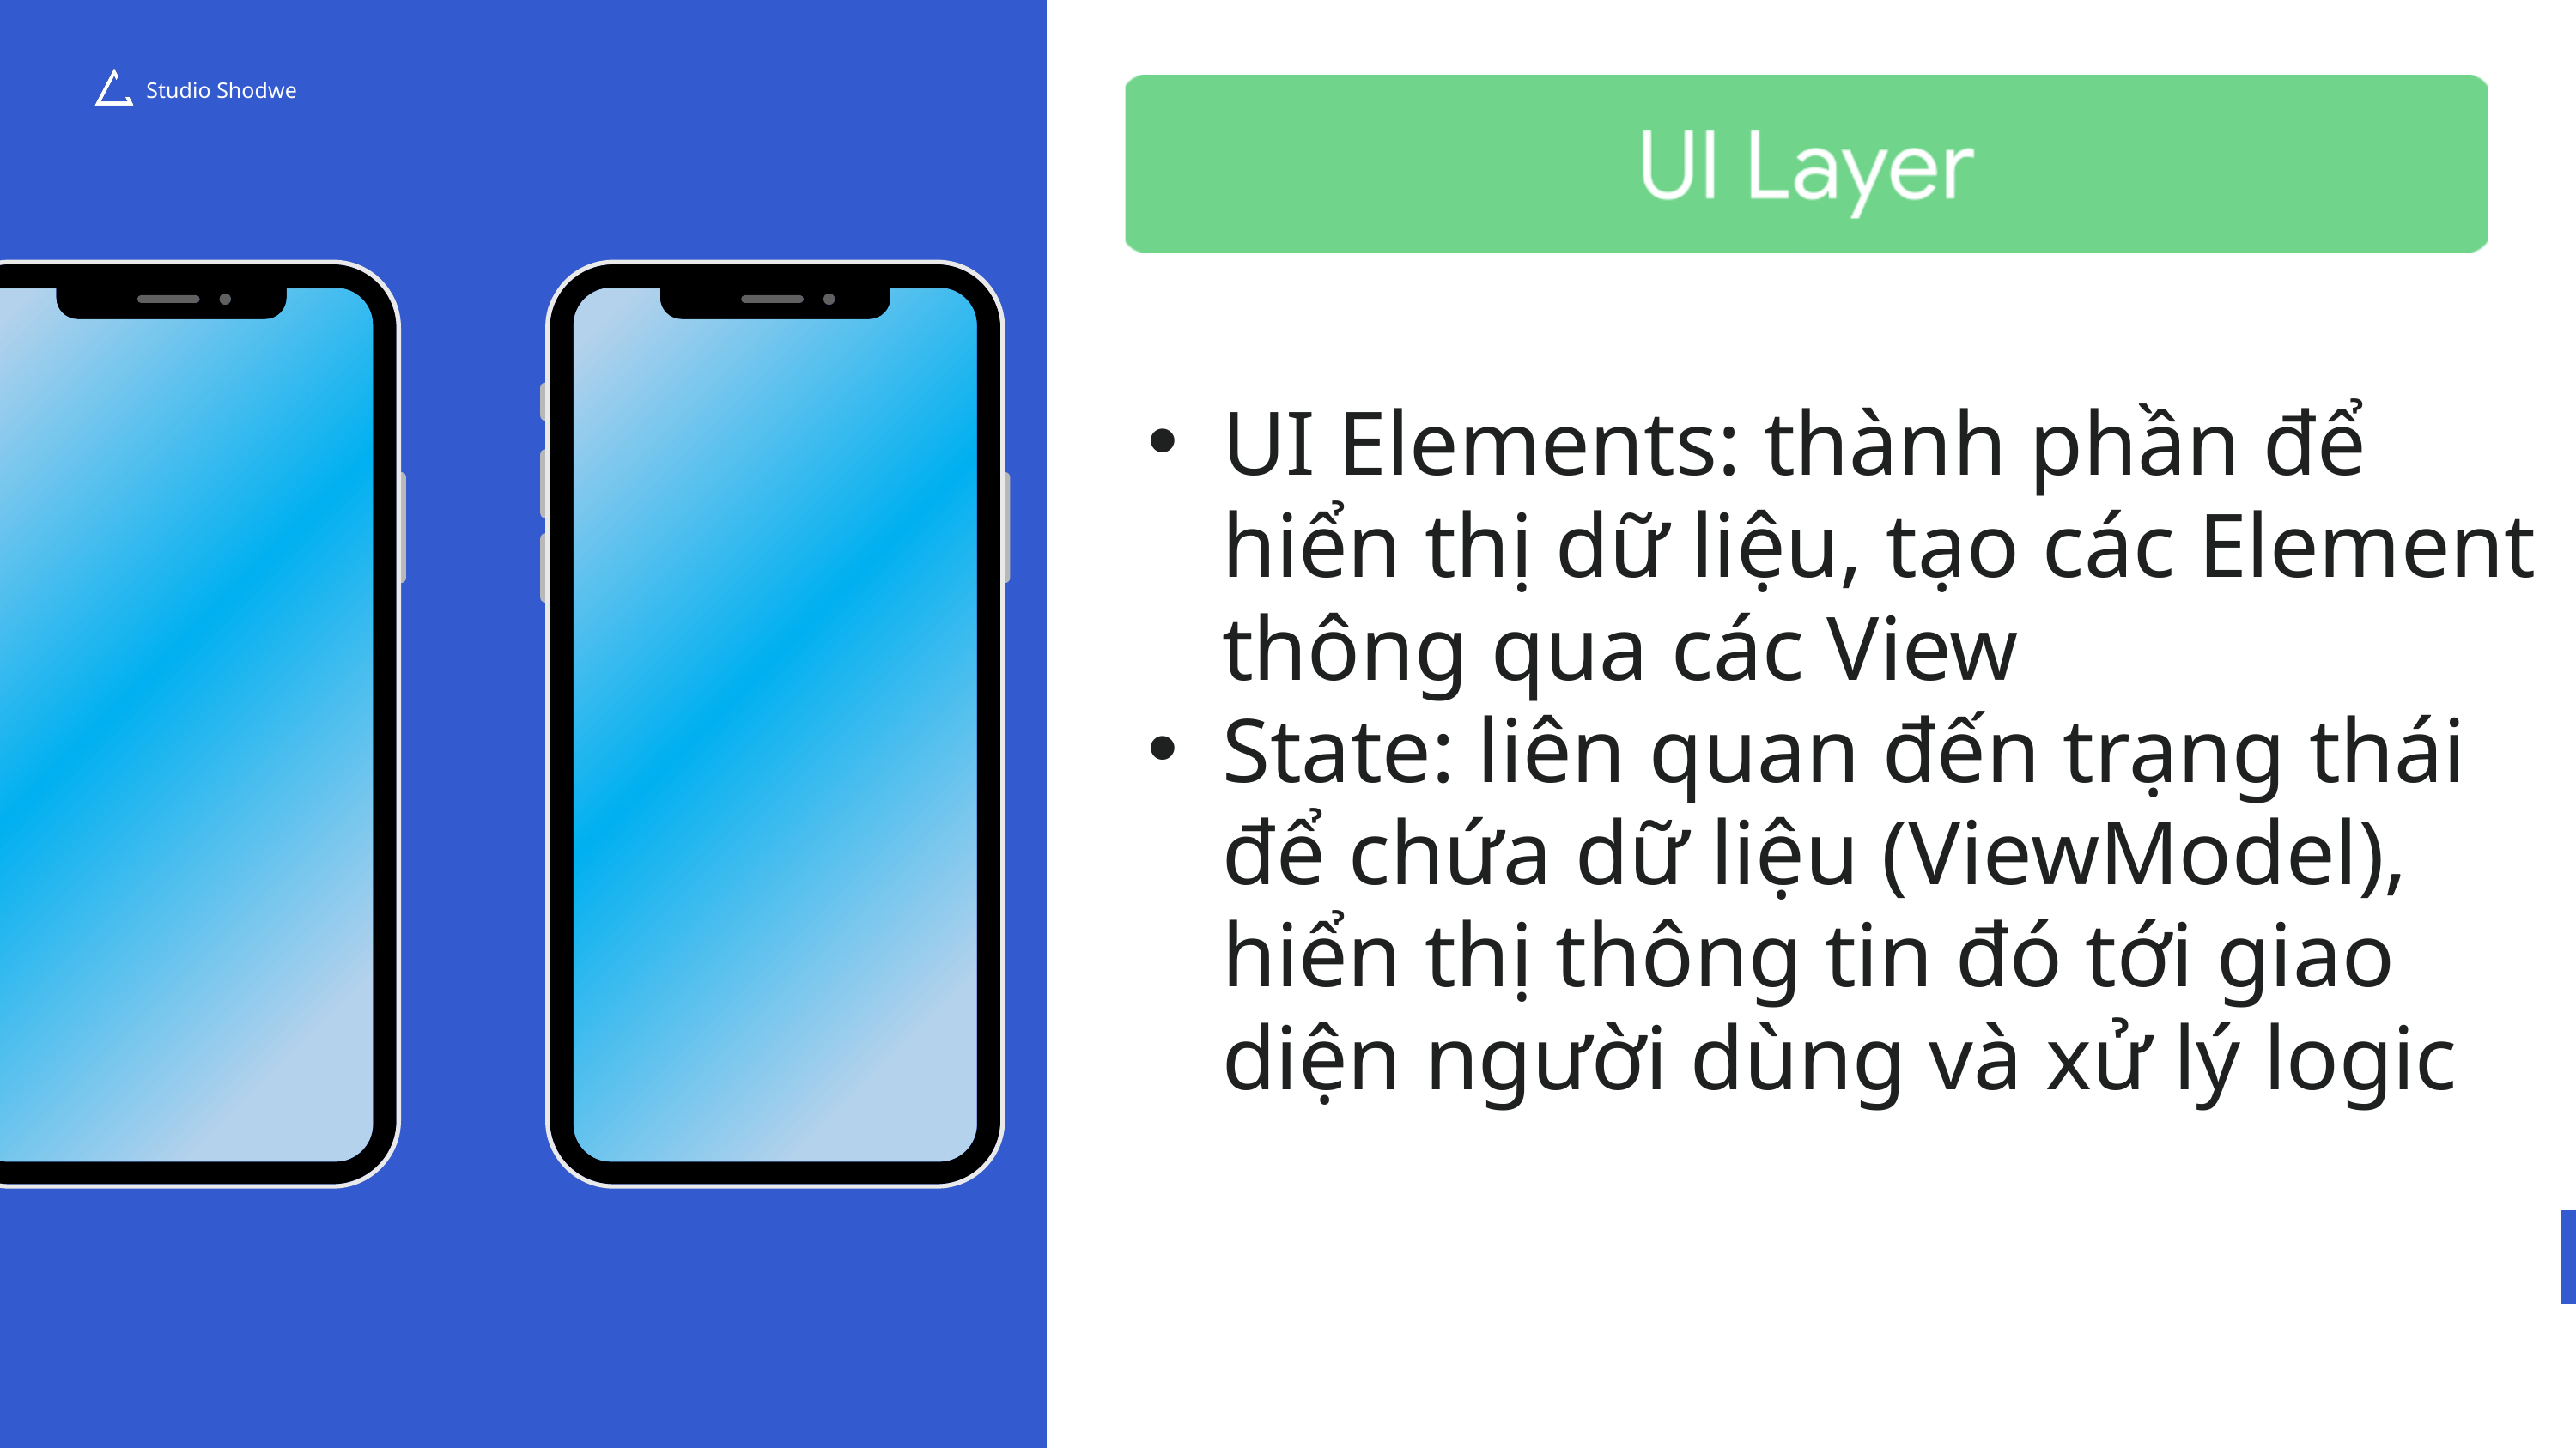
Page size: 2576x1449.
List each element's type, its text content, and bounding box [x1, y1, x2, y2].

text_box UI Elements: thành phần để hiển thị dữ liệu, tạo các Element thông qua các View State: liên quan đến trạng thái để chứa dữ liệu (ViewModel), hiển thị thông tin đó tới giao diện người dùng và xử lý logic [1072, 390, 2541, 1107]
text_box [0, 0, 1048, 1449]
text_box [1125, 75, 2488, 253]
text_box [2560, 1210, 2576, 1304]
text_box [539, 259, 1011, 1190]
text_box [0, 259, 406, 1190]
